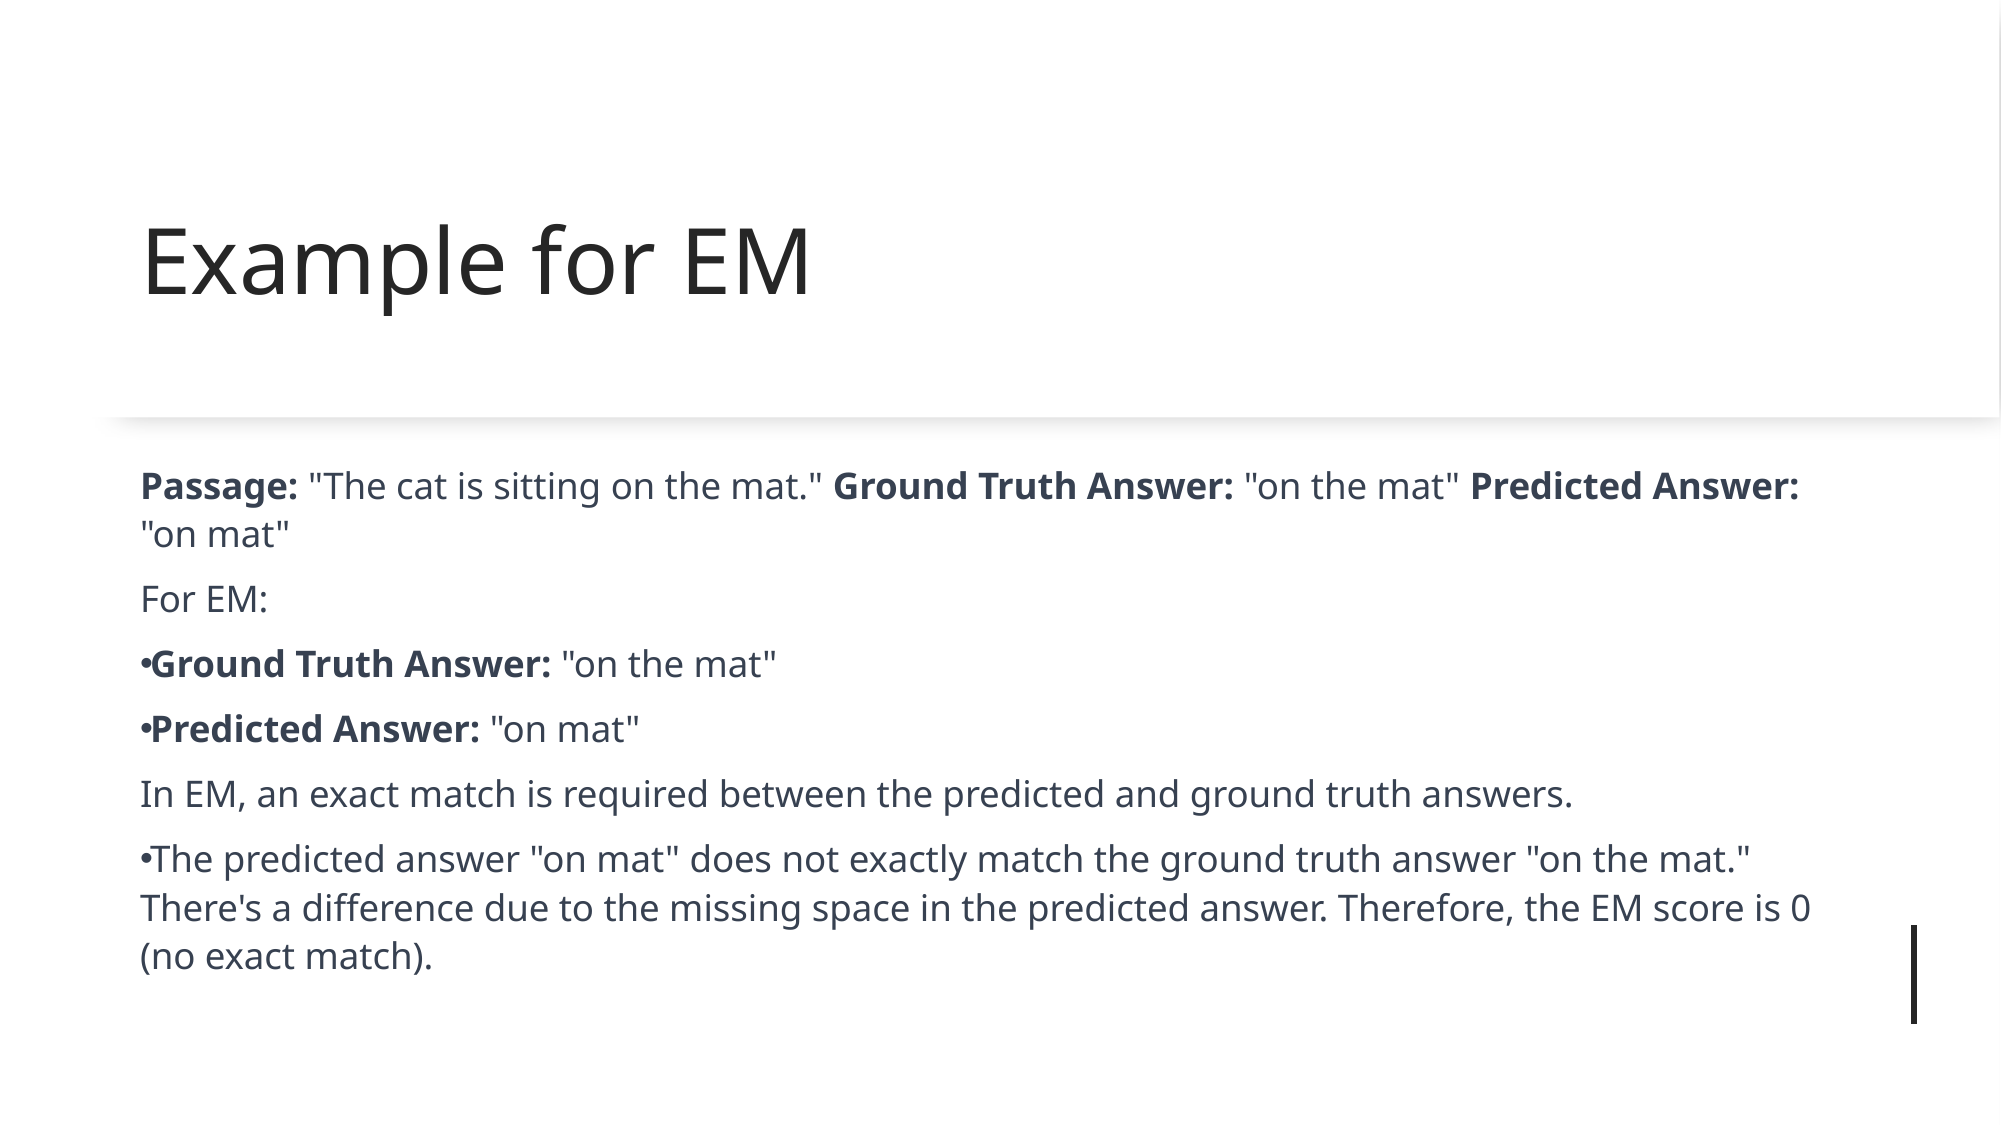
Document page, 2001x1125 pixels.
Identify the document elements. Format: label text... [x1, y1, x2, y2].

title Example for EM [124, 140, 1828, 376]
list Passage: "The cat is sitting on the mat." Ground Truth Answer: "on the mat" Predicted Answer: "on mat" For EM: Ground Truth Answer: "on the mat" Predicted Answer: "on mat" In EM, an exact match is required between the predicted and ground truth answers. The predicted answer "on mat" does not exactly match the ground truth answer "on the mat." There's a difference due to the missing space in the predicted answer. Therefore, the EM score is 0 (no exact match). [124, 451, 1828, 987]
